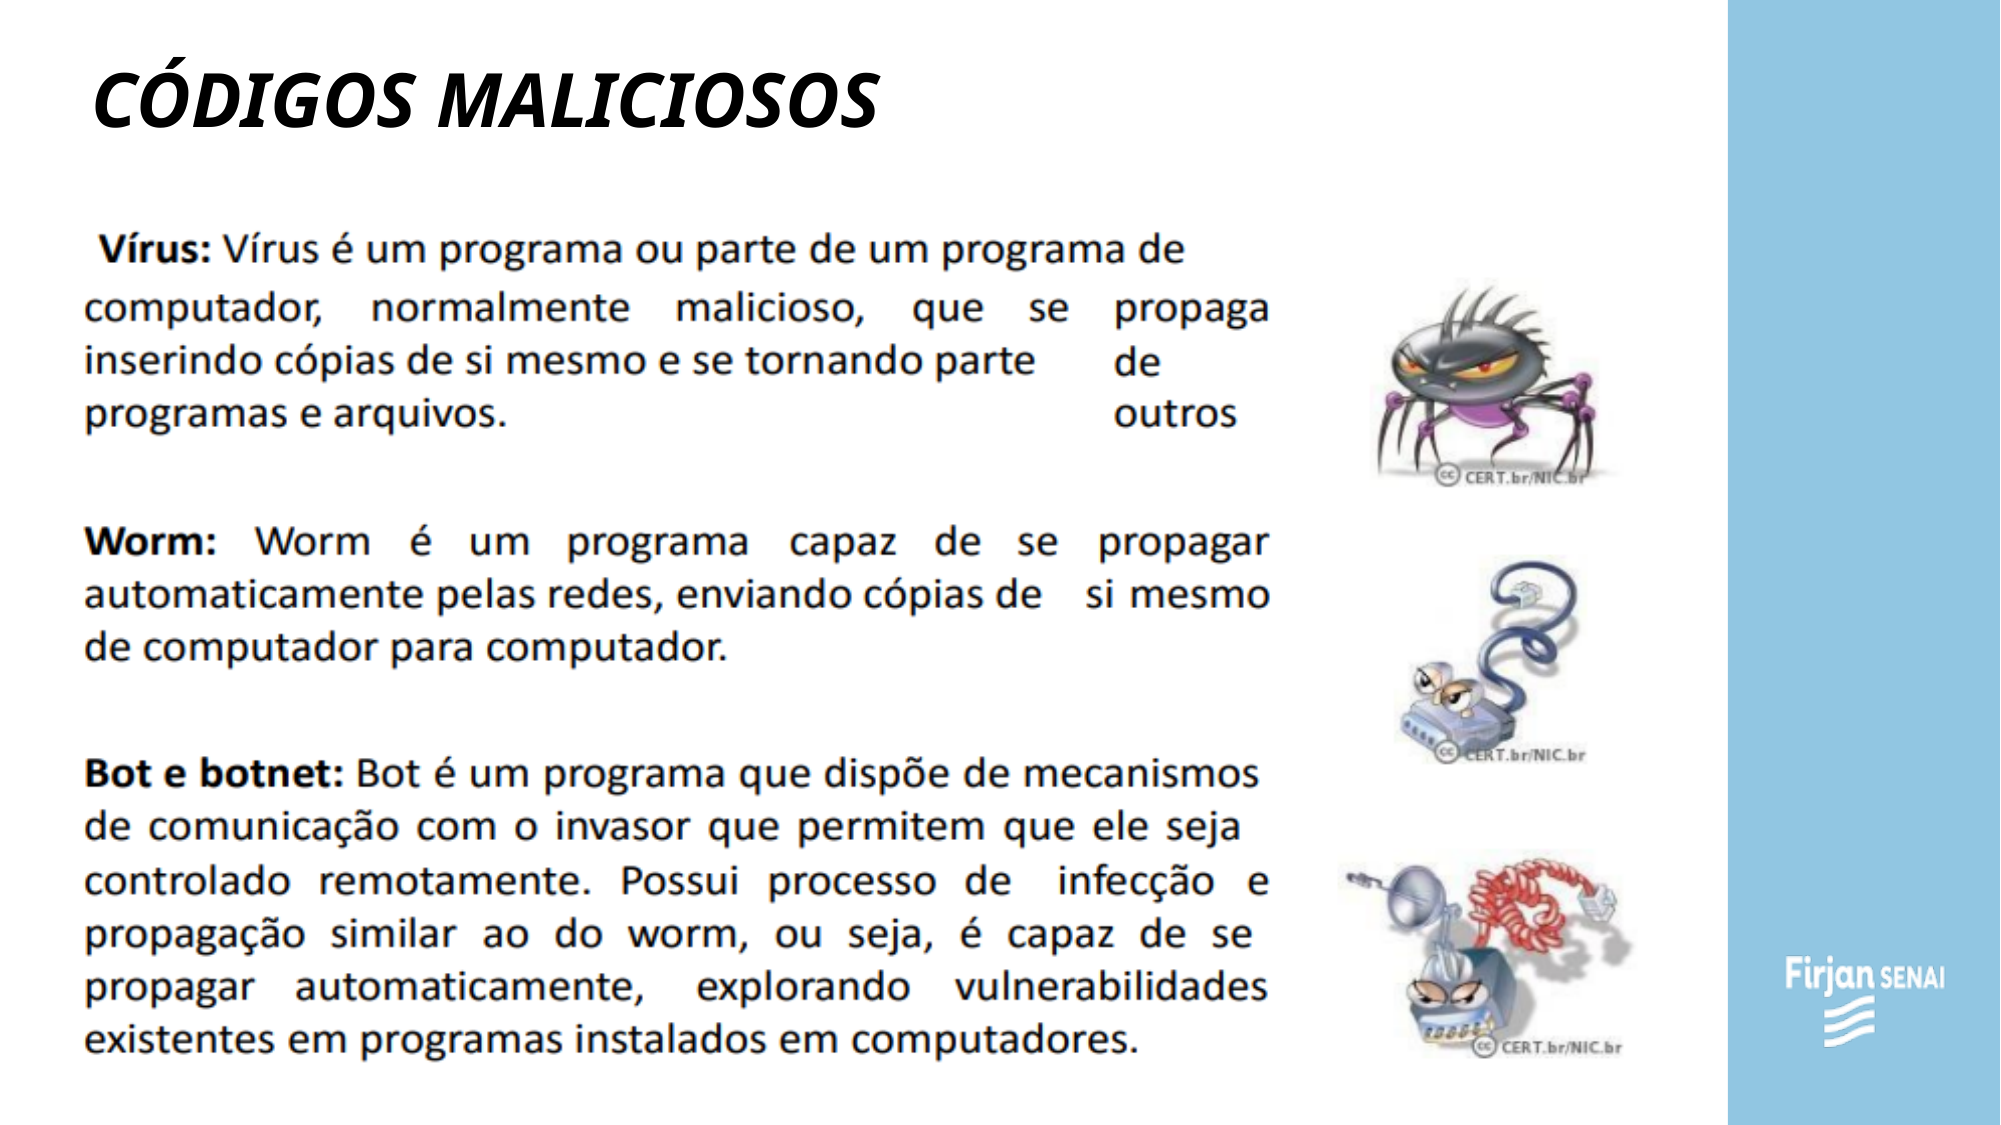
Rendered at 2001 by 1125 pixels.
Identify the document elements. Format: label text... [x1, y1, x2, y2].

title CÓDIGOS MALICIOSOS [76, 25, 982, 182]
picture [76, 212, 1682, 1087]
picture [1782, 953, 1947, 1049]
